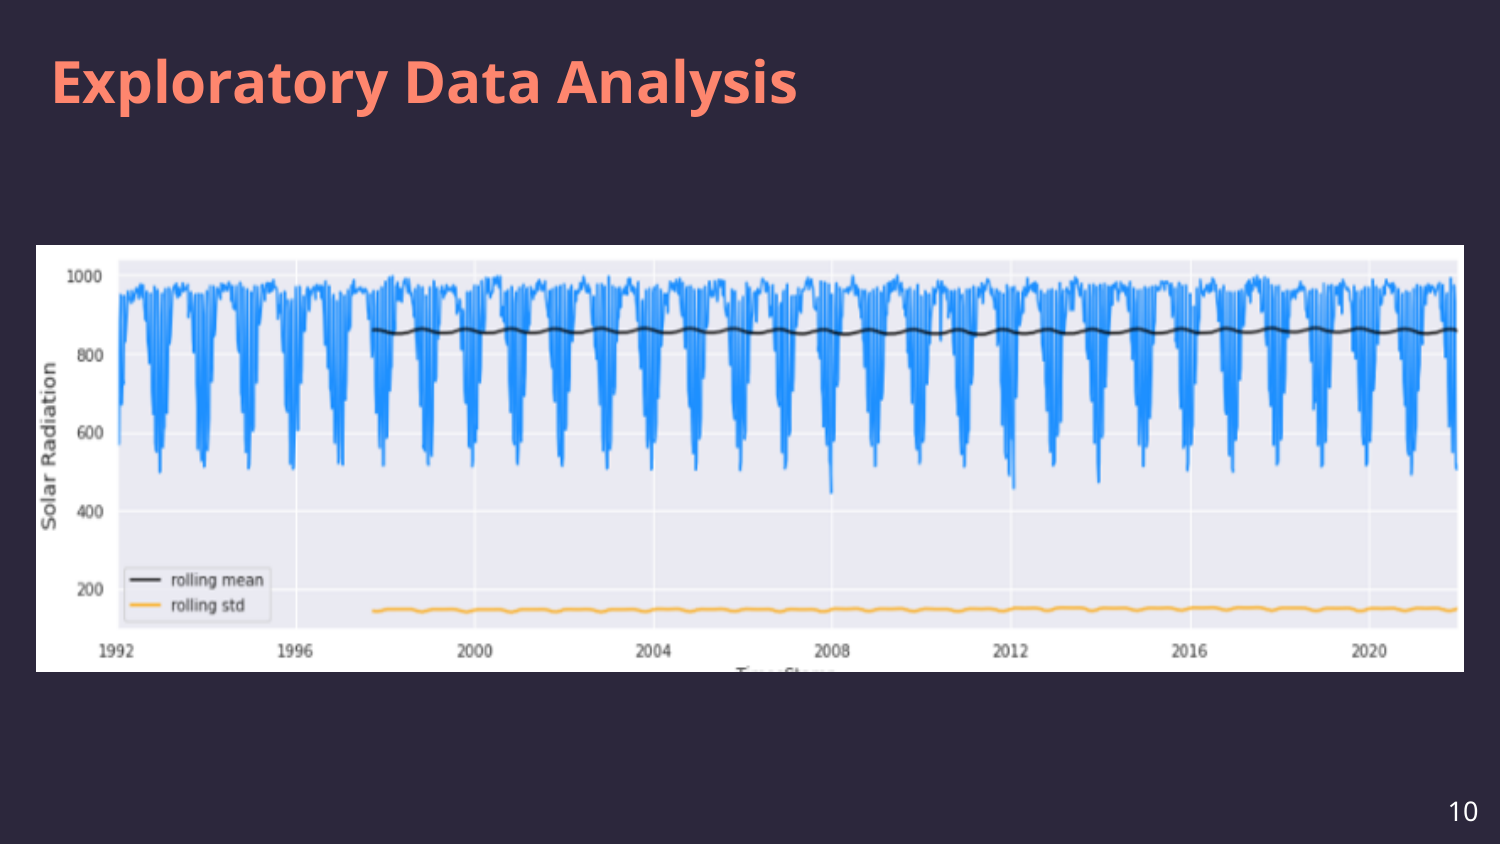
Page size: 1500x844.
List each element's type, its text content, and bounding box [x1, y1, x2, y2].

title Exploratory Data Analysis [35, 30, 1299, 118]
picture [36, 244, 1464, 672]
slide_number ‹#› [1403, 779, 1494, 844]
